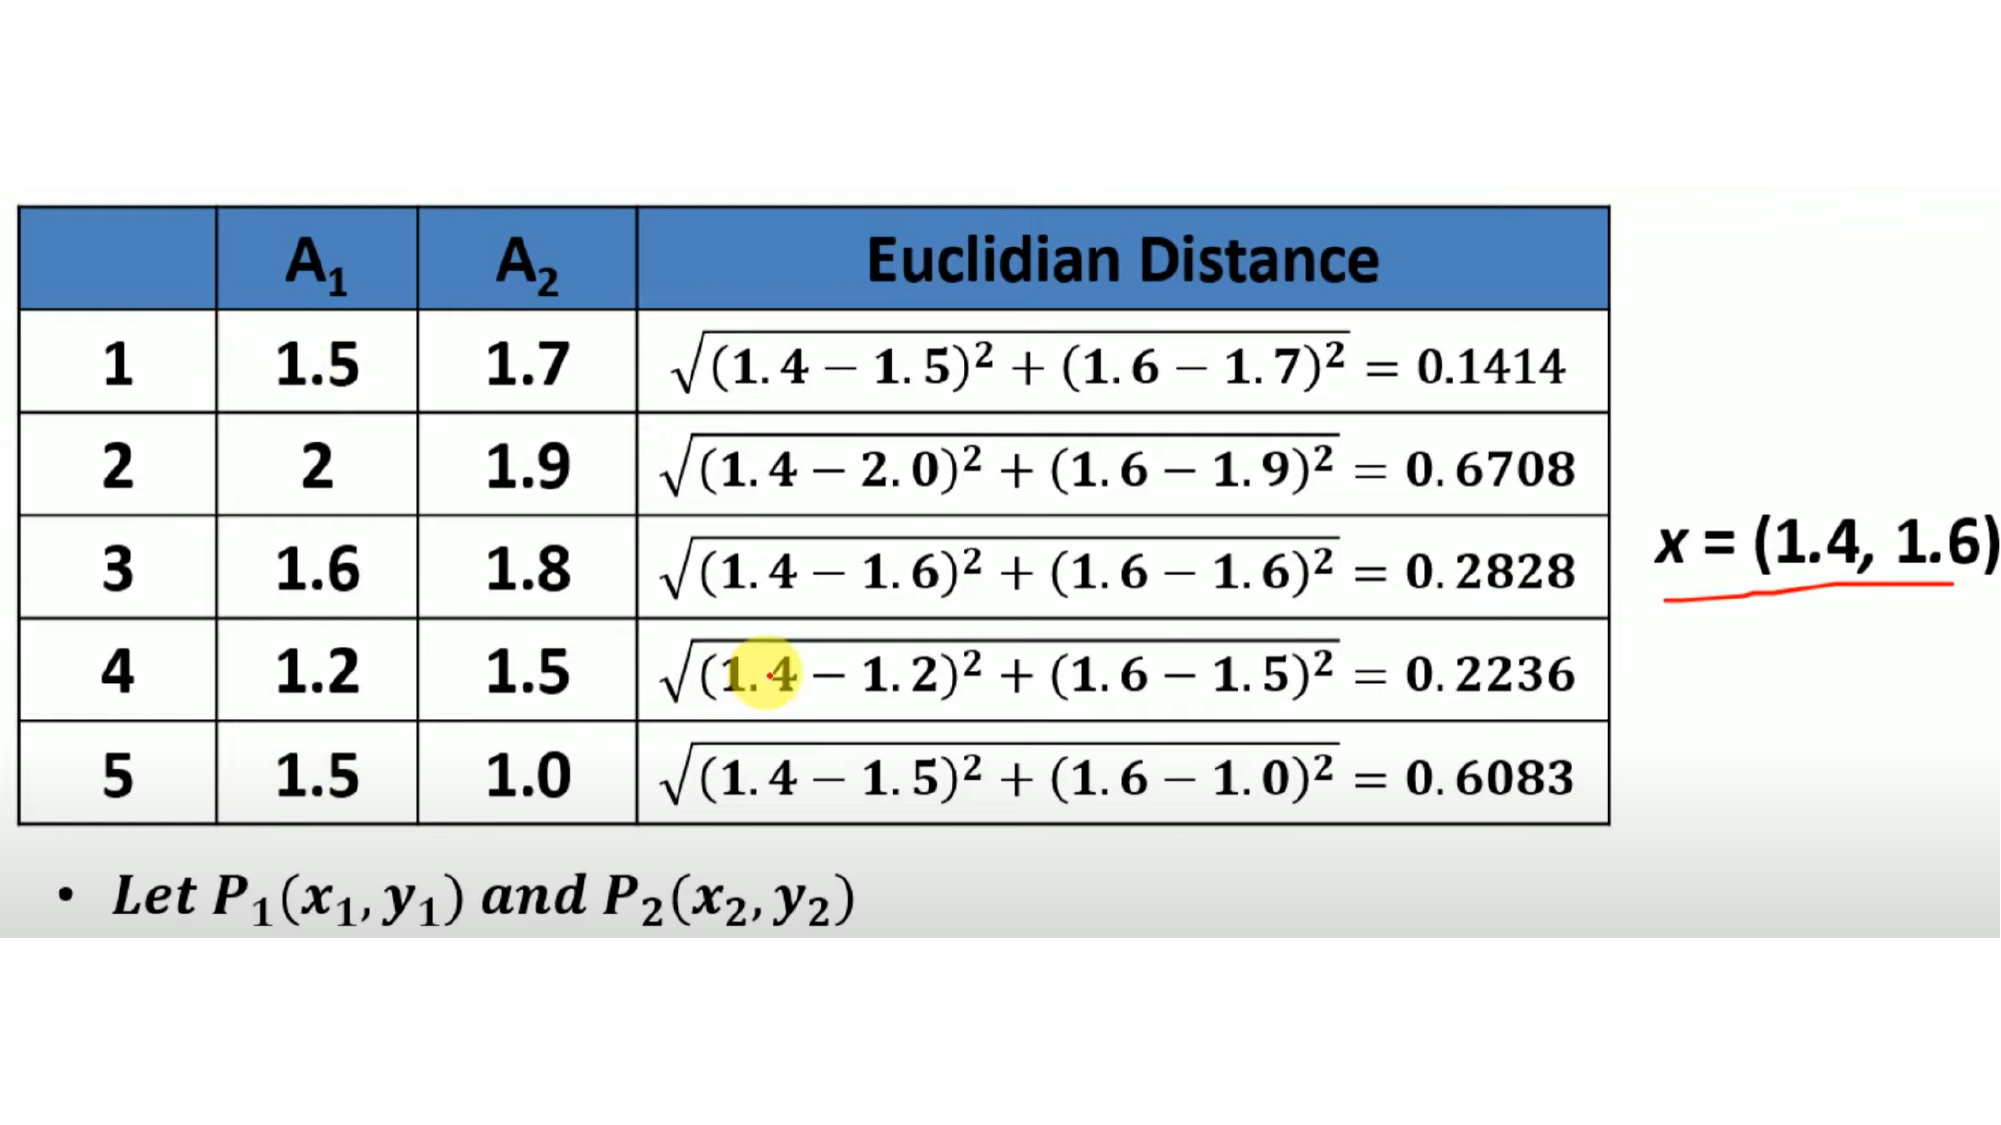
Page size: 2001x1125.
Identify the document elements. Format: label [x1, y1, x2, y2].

picture [0, 186, 2000, 938]
